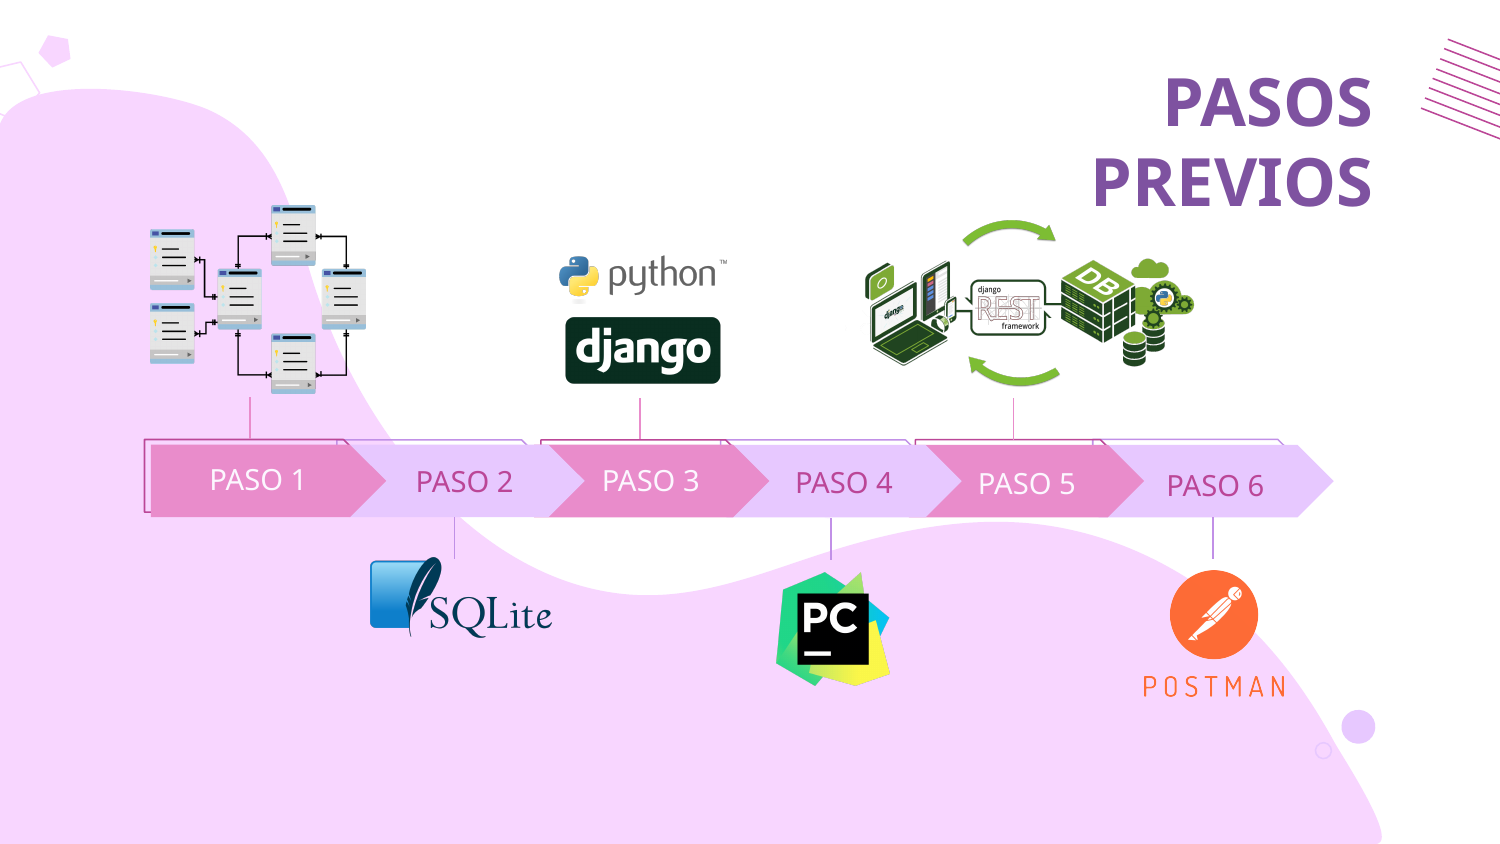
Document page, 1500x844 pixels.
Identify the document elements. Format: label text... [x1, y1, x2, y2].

text_box [1322, 469, 1334, 493]
text_box [1016, 439, 1105, 444]
text_box PASO 4 [774, 448, 950, 507]
picture [365, 552, 557, 644]
text_box [1109, 510, 1305, 518]
picture [559, 248, 727, 388]
title PASOS PREVIOS [935, 45, 1389, 137]
picture [150, 205, 366, 394]
text_box [771, 439, 910, 444]
text_box [1109, 444, 1304, 451]
text_box PASO 6 [1109, 451, 1322, 510]
text_box [774, 444, 929, 448]
text_box [926, 444, 1115, 451]
text_box [926, 507, 1116, 518]
picture [844, 205, 1207, 409]
text_box PASO 5 [943, 450, 1111, 508]
text_box [915, 439, 1012, 444]
text_box [774, 507, 936, 518]
picture [775, 572, 890, 686]
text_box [144, 439, 770, 518]
text_box [1101, 439, 1283, 444]
picture [1143, 570, 1285, 697]
